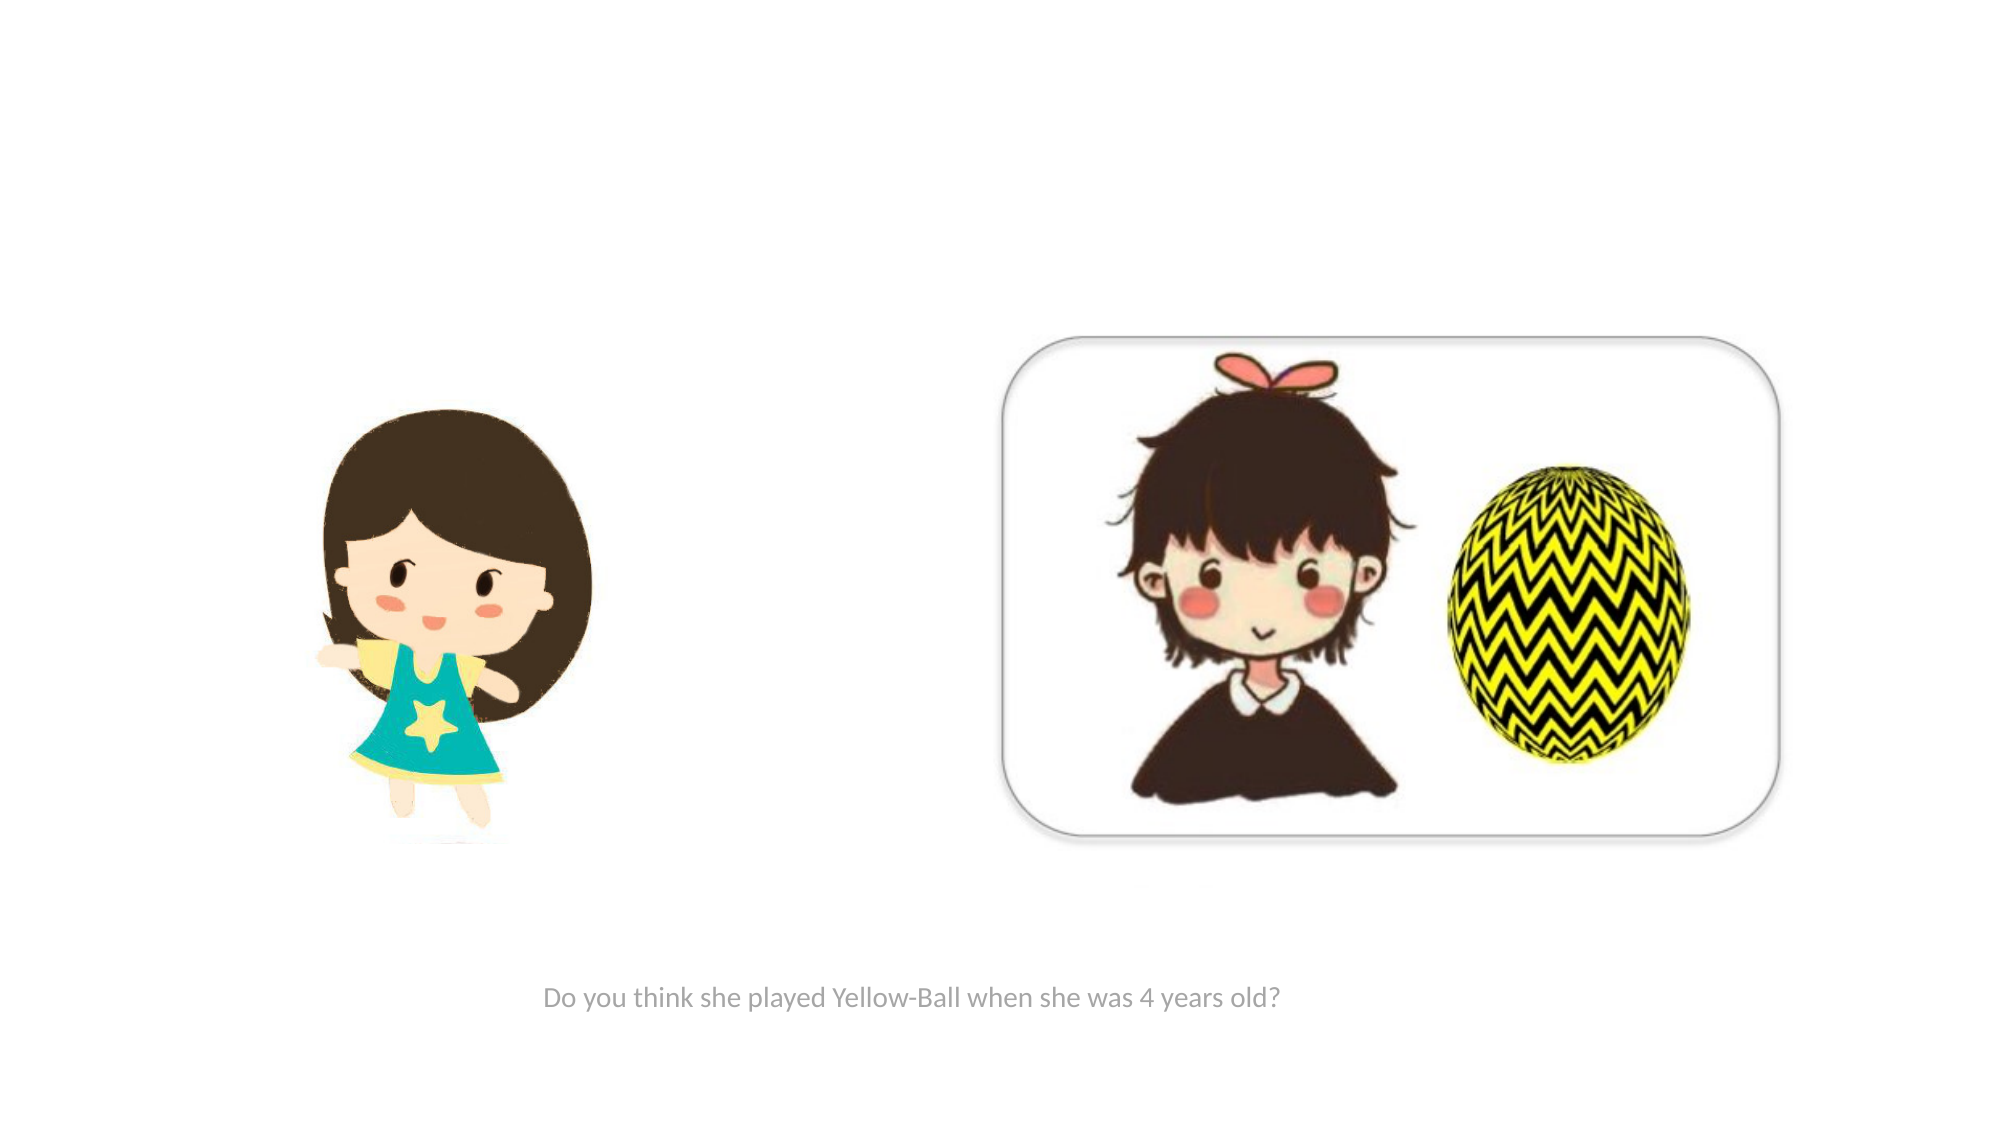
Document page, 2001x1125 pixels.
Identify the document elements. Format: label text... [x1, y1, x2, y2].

picture [967, 309, 1831, 888]
picture [283, 383, 611, 844]
text_box Do you think she played Yellow-Ball when she was 4 years old? [528, 970, 1304, 1021]
